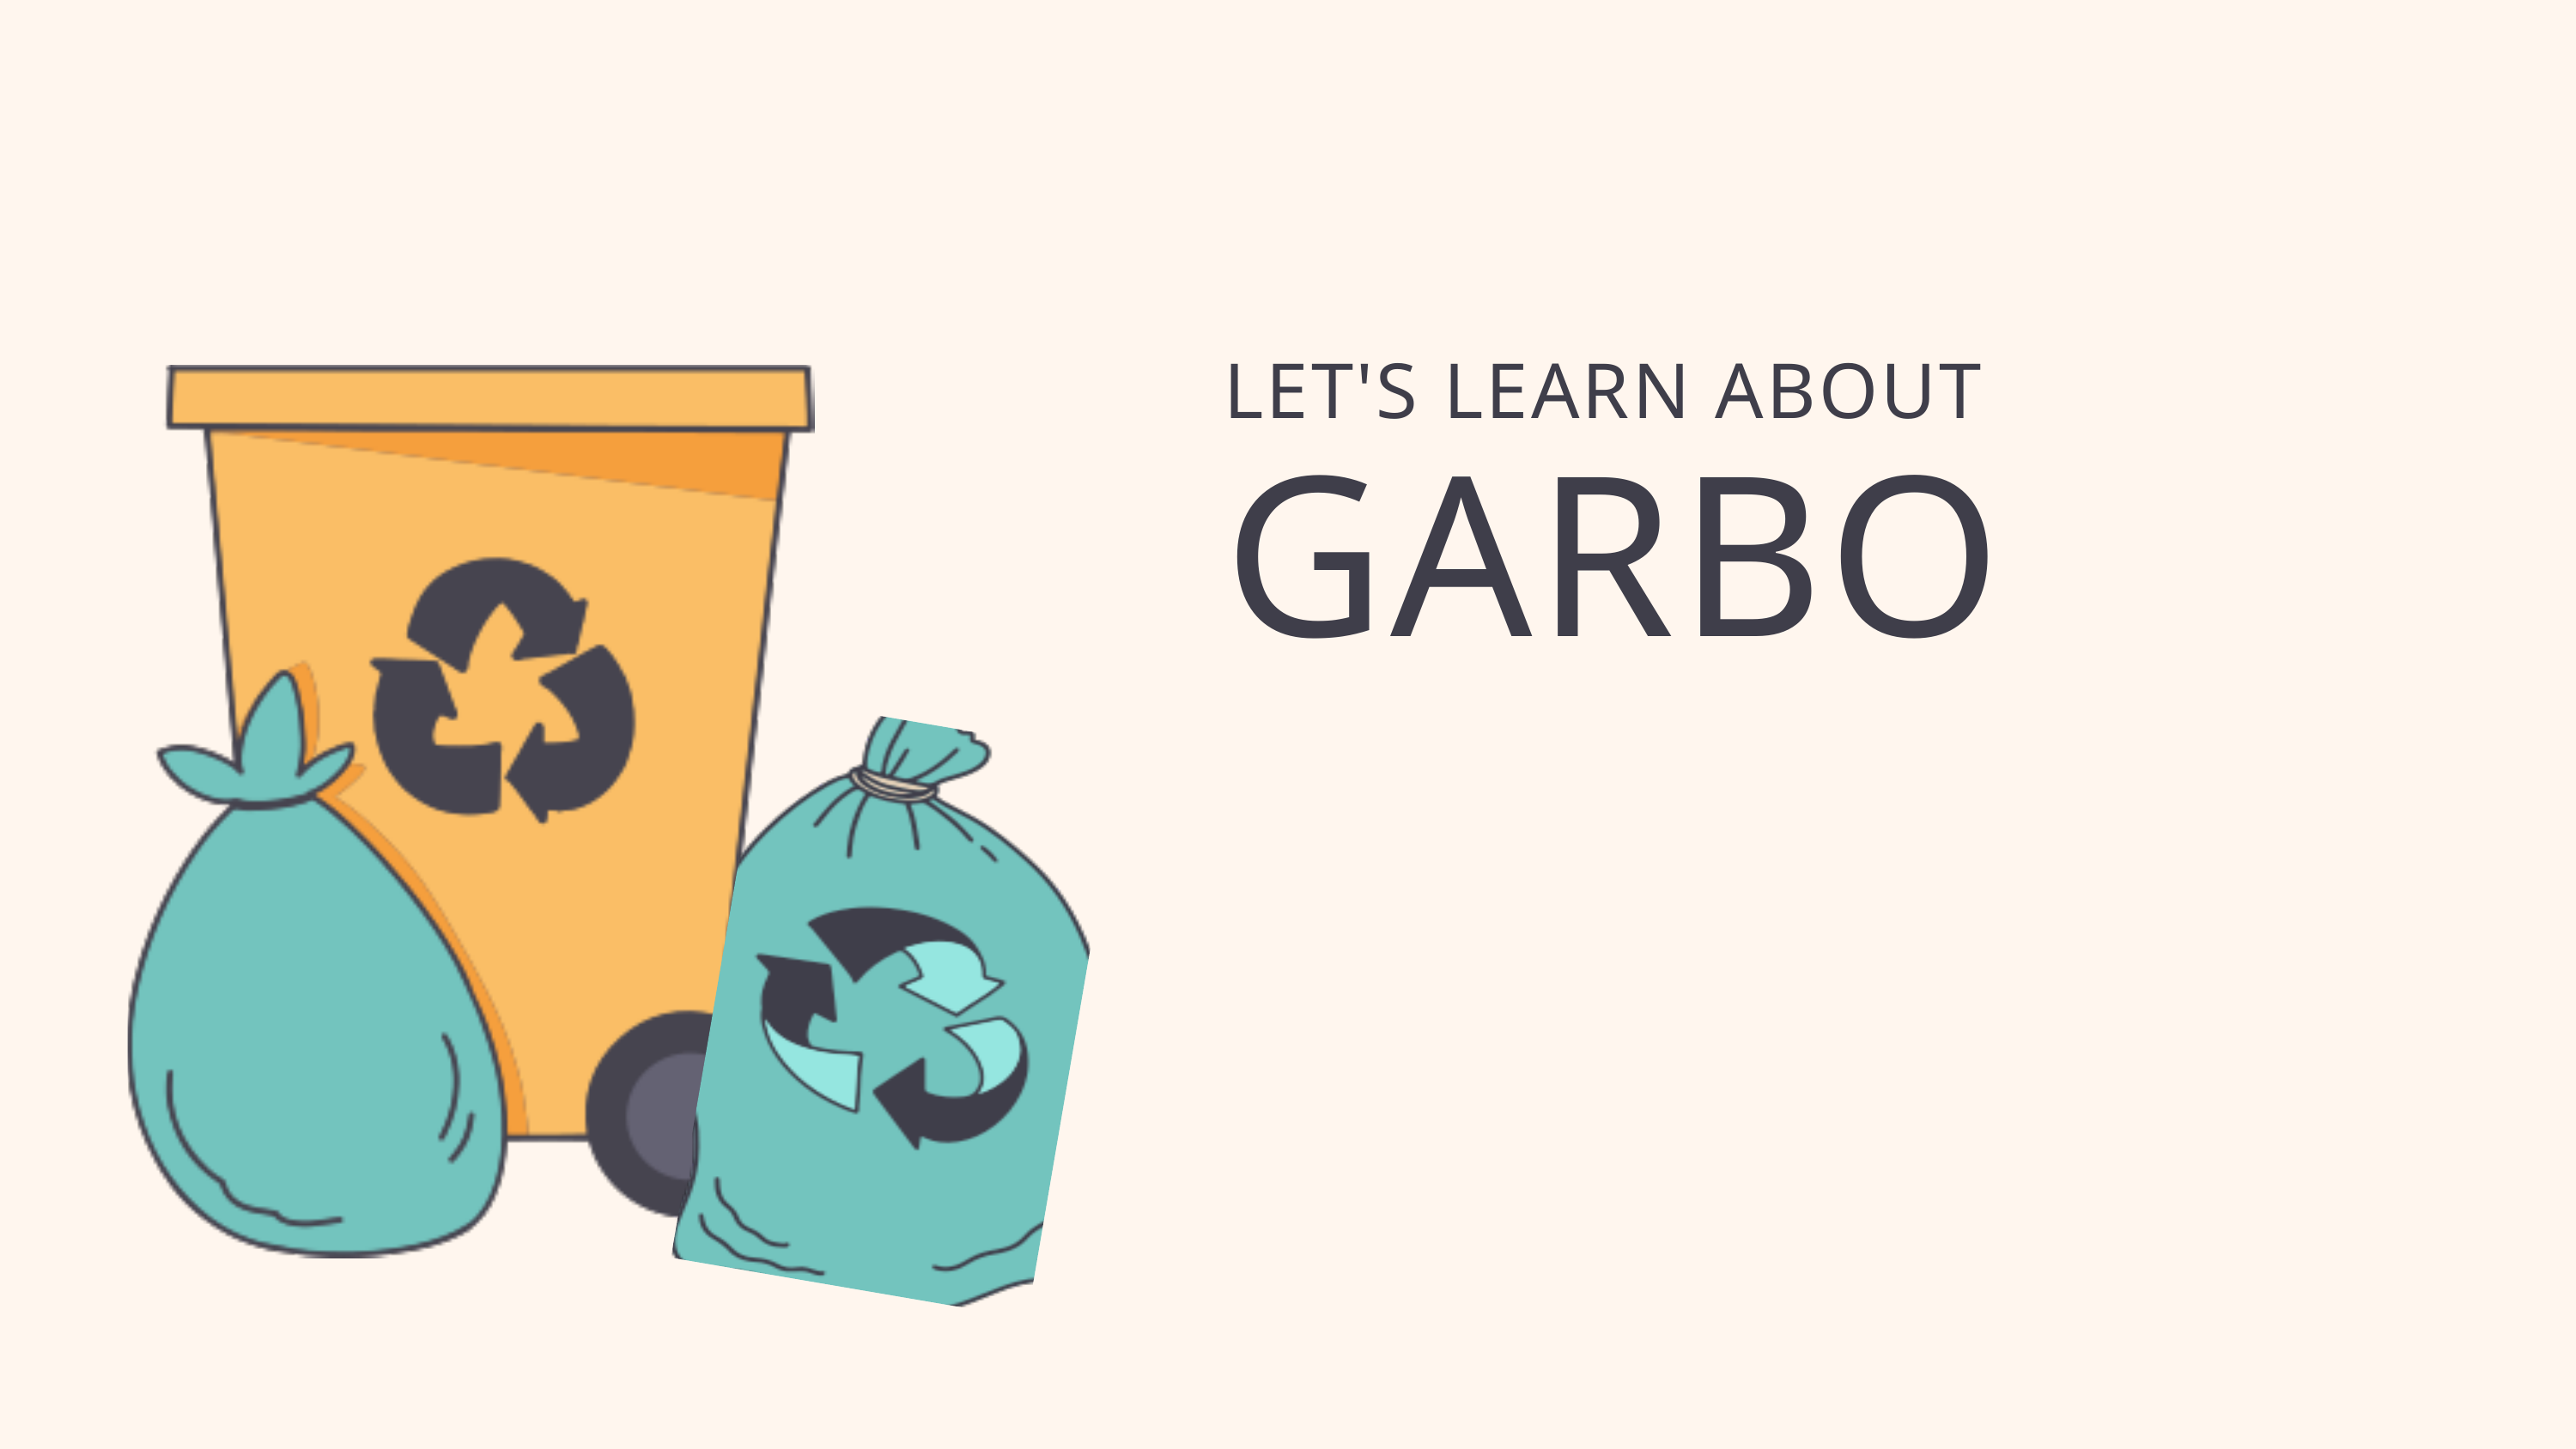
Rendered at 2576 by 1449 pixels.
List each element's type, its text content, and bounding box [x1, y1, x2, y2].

text_box GARBO [1224, 467, 2283, 682]
text_box [671, 696, 1123, 1319]
text_box LET'S LEARN ABOUT [1224, 327, 2544, 433]
text_box [127, 365, 815, 1259]
